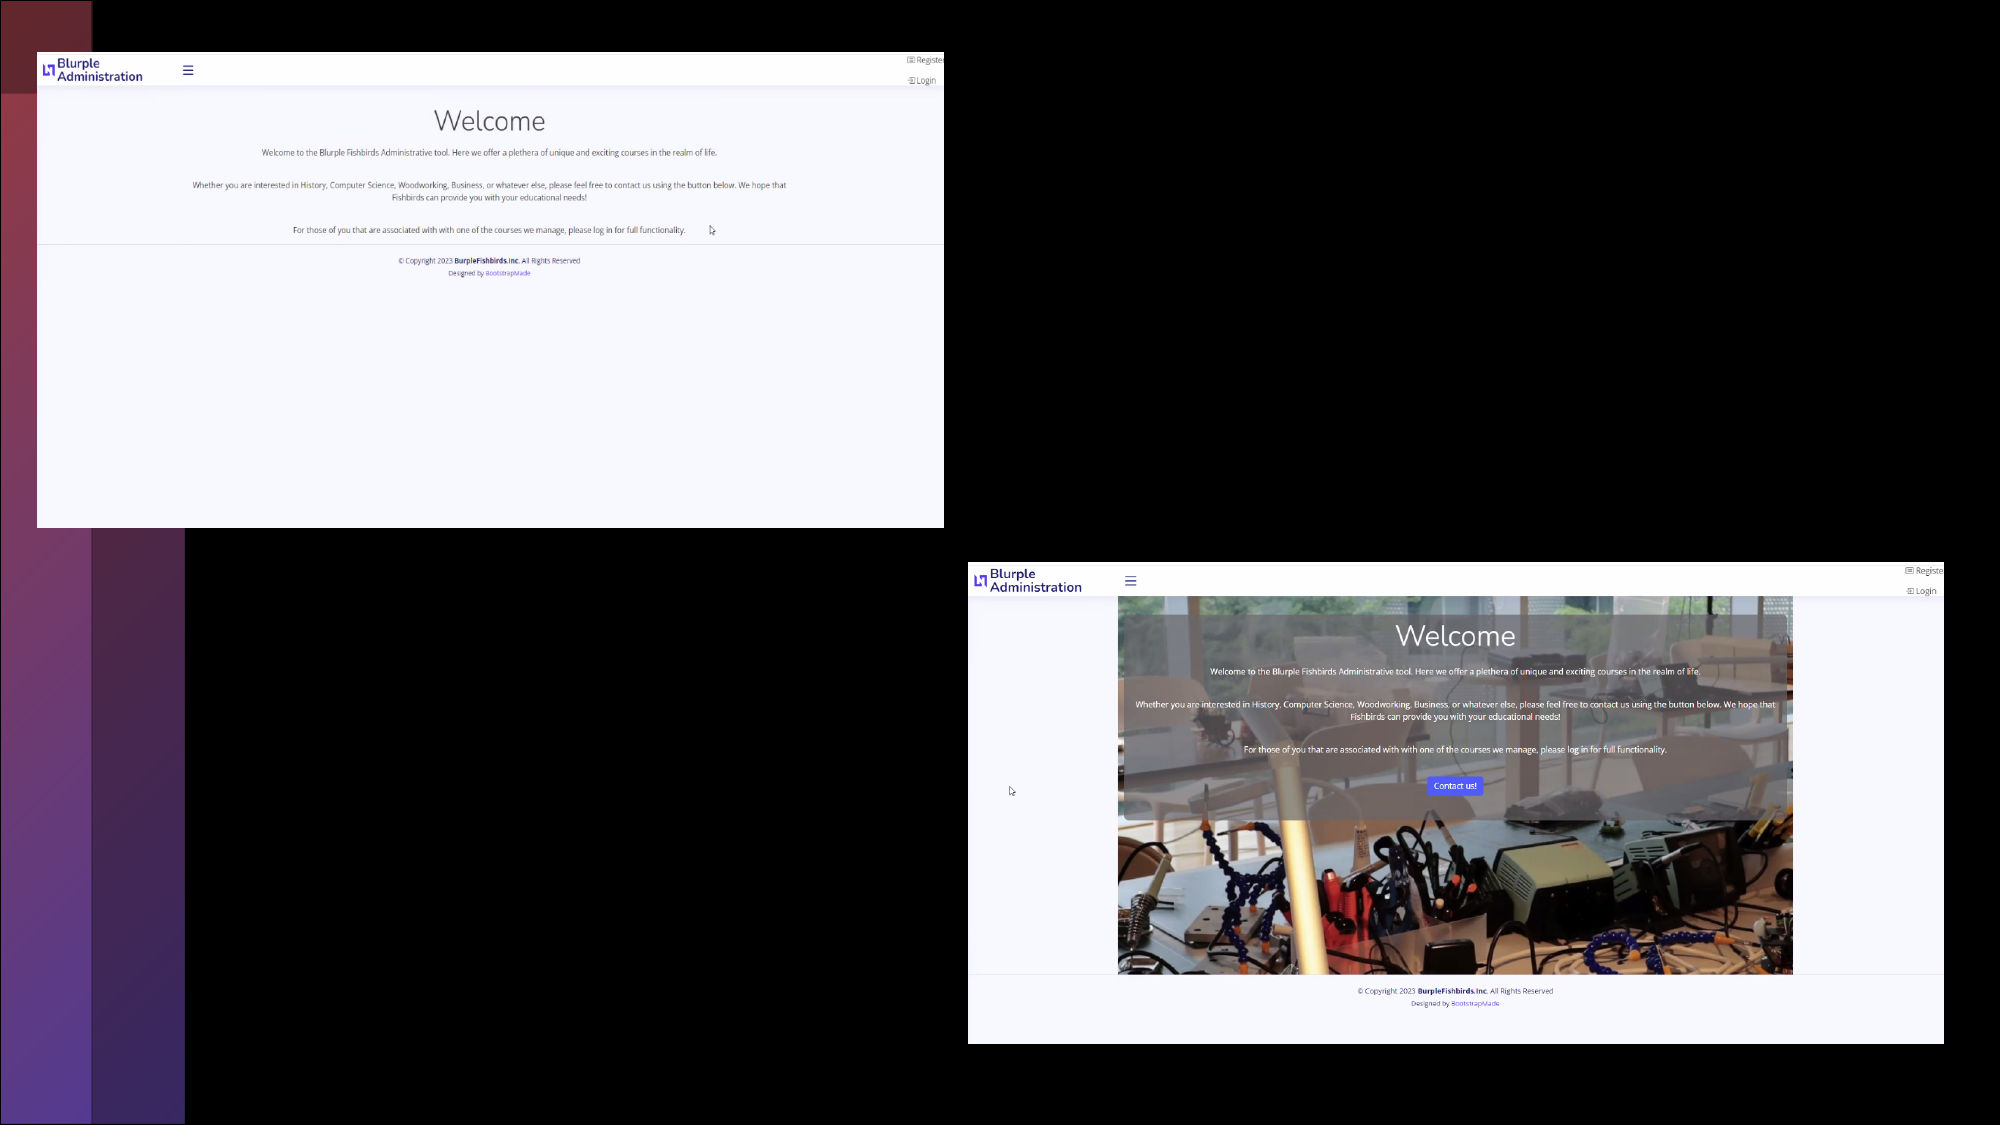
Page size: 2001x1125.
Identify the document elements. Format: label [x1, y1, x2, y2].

list [37, 52, 944, 528]
picture [968, 562, 1944, 1044]
